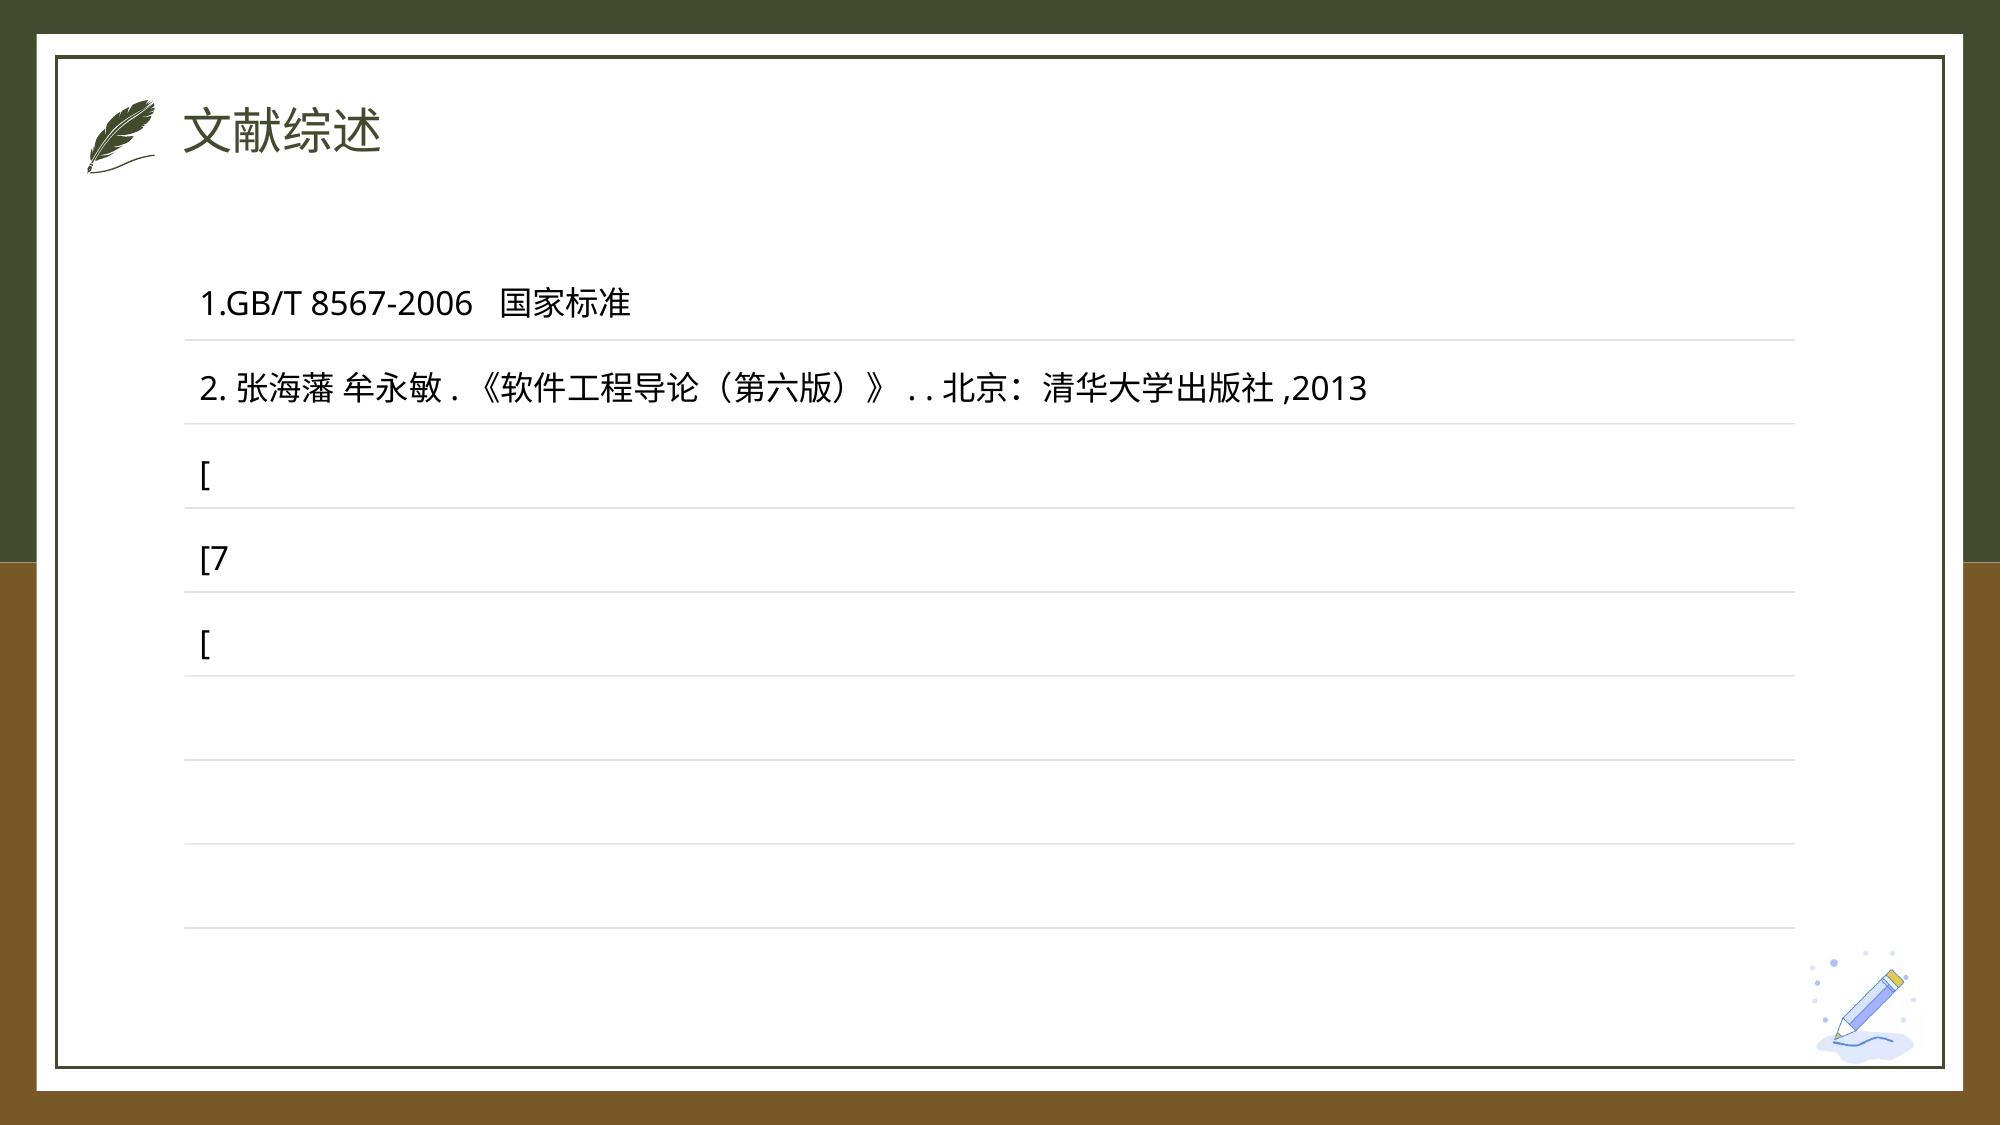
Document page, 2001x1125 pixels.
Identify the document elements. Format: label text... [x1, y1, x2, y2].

title 文献综述 [167, 96, 1068, 170]
picture [1801, 946, 1926, 1066]
text_box 1.GB/T 8567-2006 国家标准 2.张海藩 牟永敏.《软件工程导论（第六版）》. .北京：清华大学出版社,2013 [ [7 [ [184, 254, 1866, 669]
